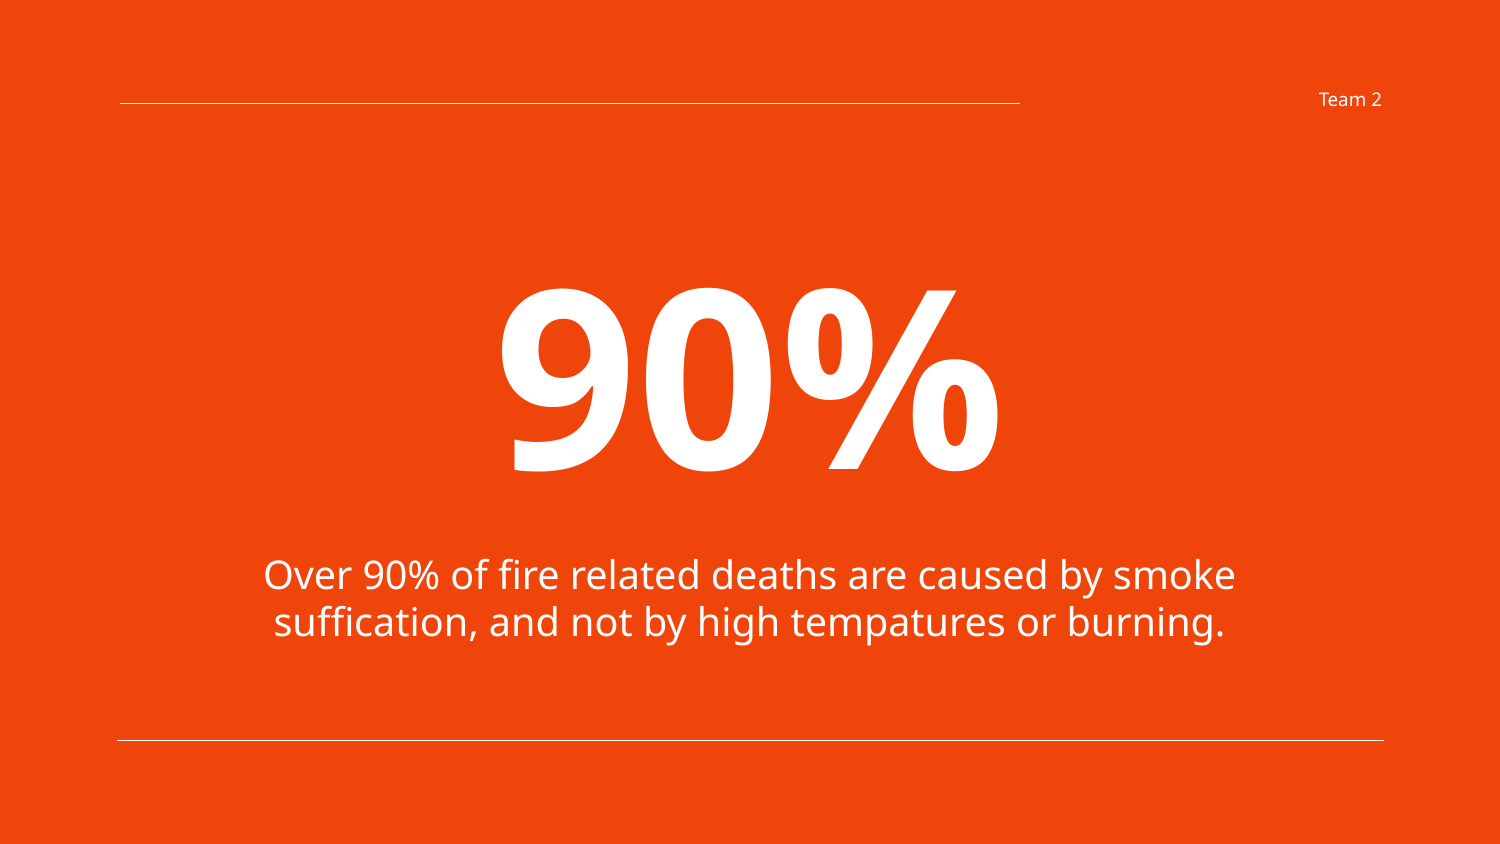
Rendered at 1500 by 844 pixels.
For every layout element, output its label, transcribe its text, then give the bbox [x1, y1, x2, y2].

text_box Team 2 [1086, 76, 1382, 122]
title 90% [210, 190, 1290, 534]
subtitle Over 90% of fire related deaths are caused by smoke suffication, and not by high tempatures or burning. [210, 534, 1290, 617]
